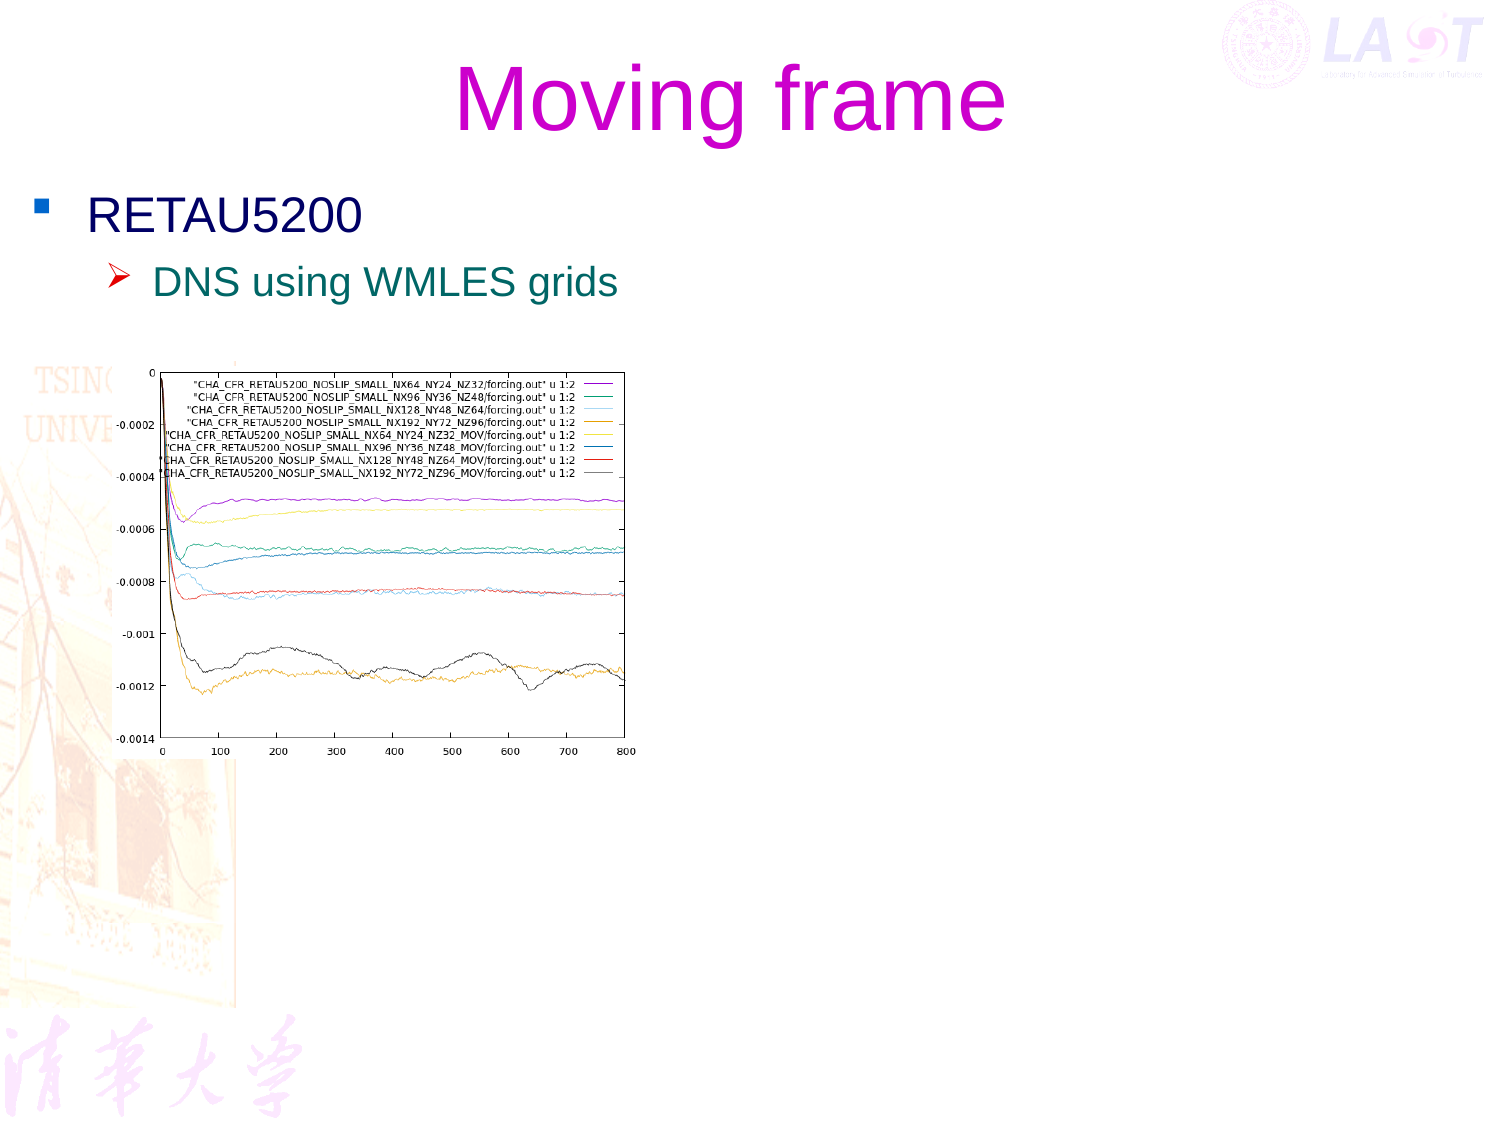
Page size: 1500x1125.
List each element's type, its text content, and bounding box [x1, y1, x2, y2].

title Moving frame [24, 24, 1438, 163]
list RETAU5200 DNS using WMLES grids [15, 175, 1500, 388]
picture [112, 366, 638, 759]
